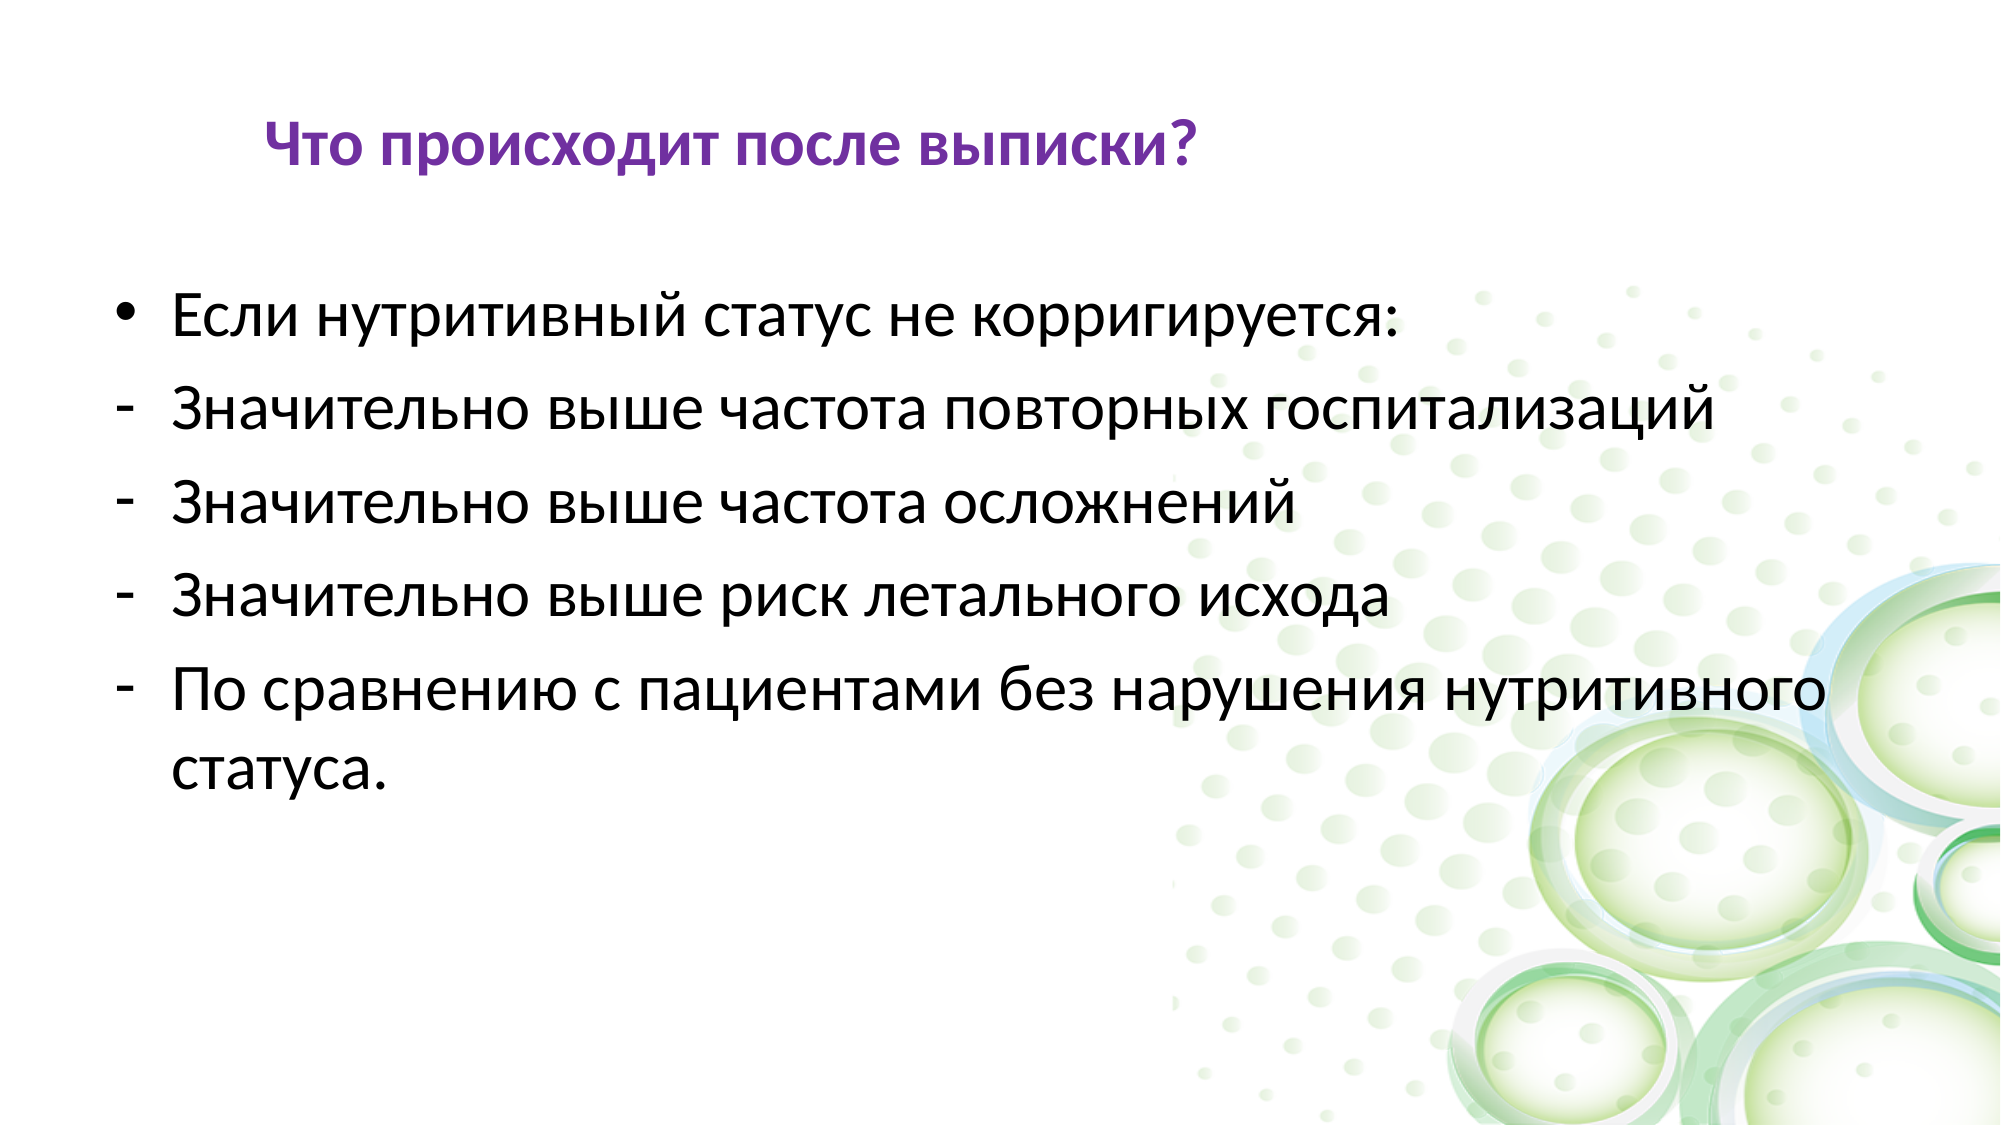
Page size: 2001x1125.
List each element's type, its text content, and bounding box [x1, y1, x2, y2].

picture [0, 0, 2001, 1125]
list Если нутритивный статус не корригируется: Значительно выше частота повторных госпитализаций Значительно выше частота осложнений Значительно выше риск летального исхода По сравнению с пациентами без нарушения нутритивного статуса. [99, 262, 1900, 1005]
title Что происходит после выписки? [249, 45, 1675, 233]
